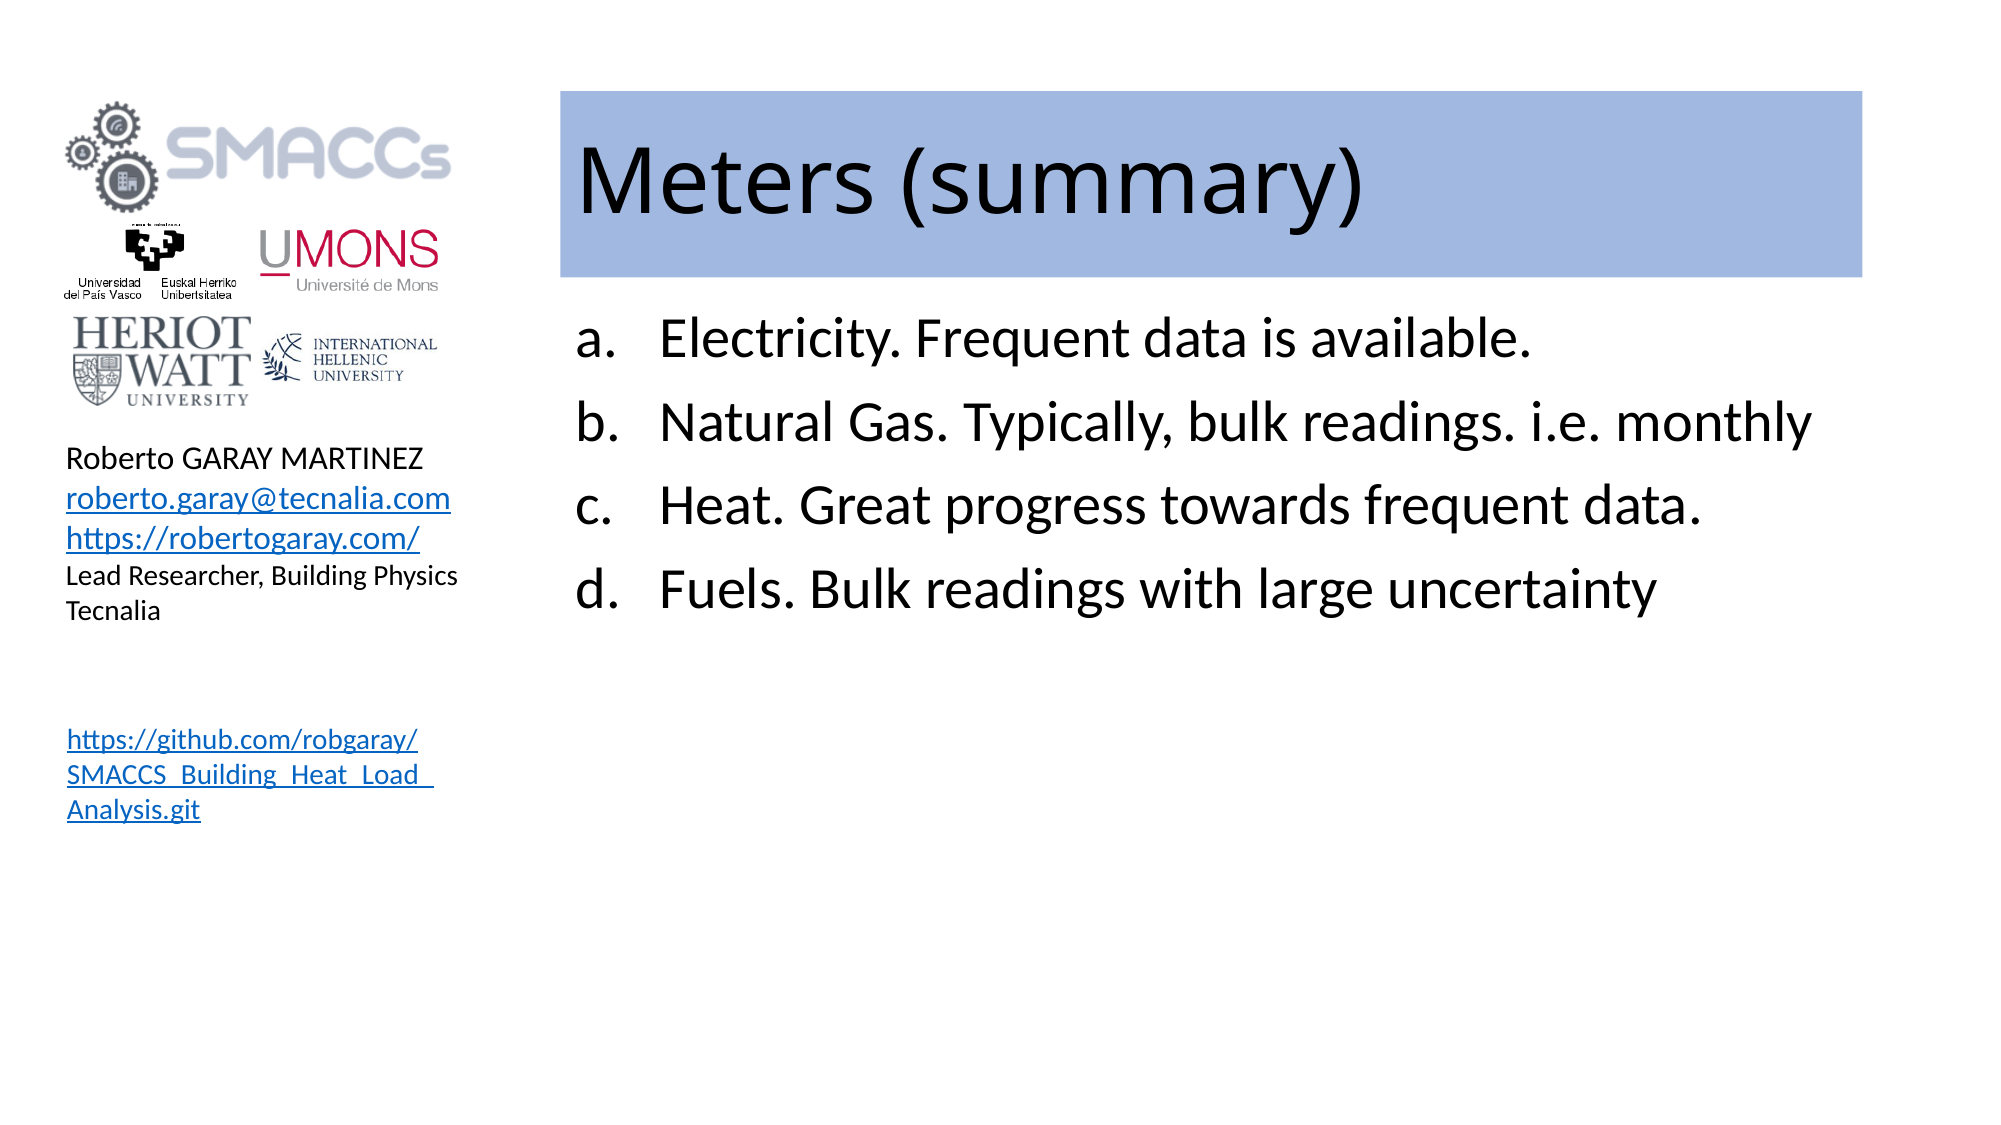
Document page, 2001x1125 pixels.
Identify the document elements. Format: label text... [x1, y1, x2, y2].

list Electricity. Frequent data is available. Natural Gas. Typically, bulk readings. i.e. monthly Heat. Great progress towards frequent data. Fuels. Bulk readings with large uncertainty [560, 299, 1863, 1014]
picture [260, 229, 438, 291]
picture [260, 324, 438, 390]
picture [73, 316, 251, 406]
picture [62, 218, 240, 307]
title Meters (summary) [560, 91, 1863, 278]
